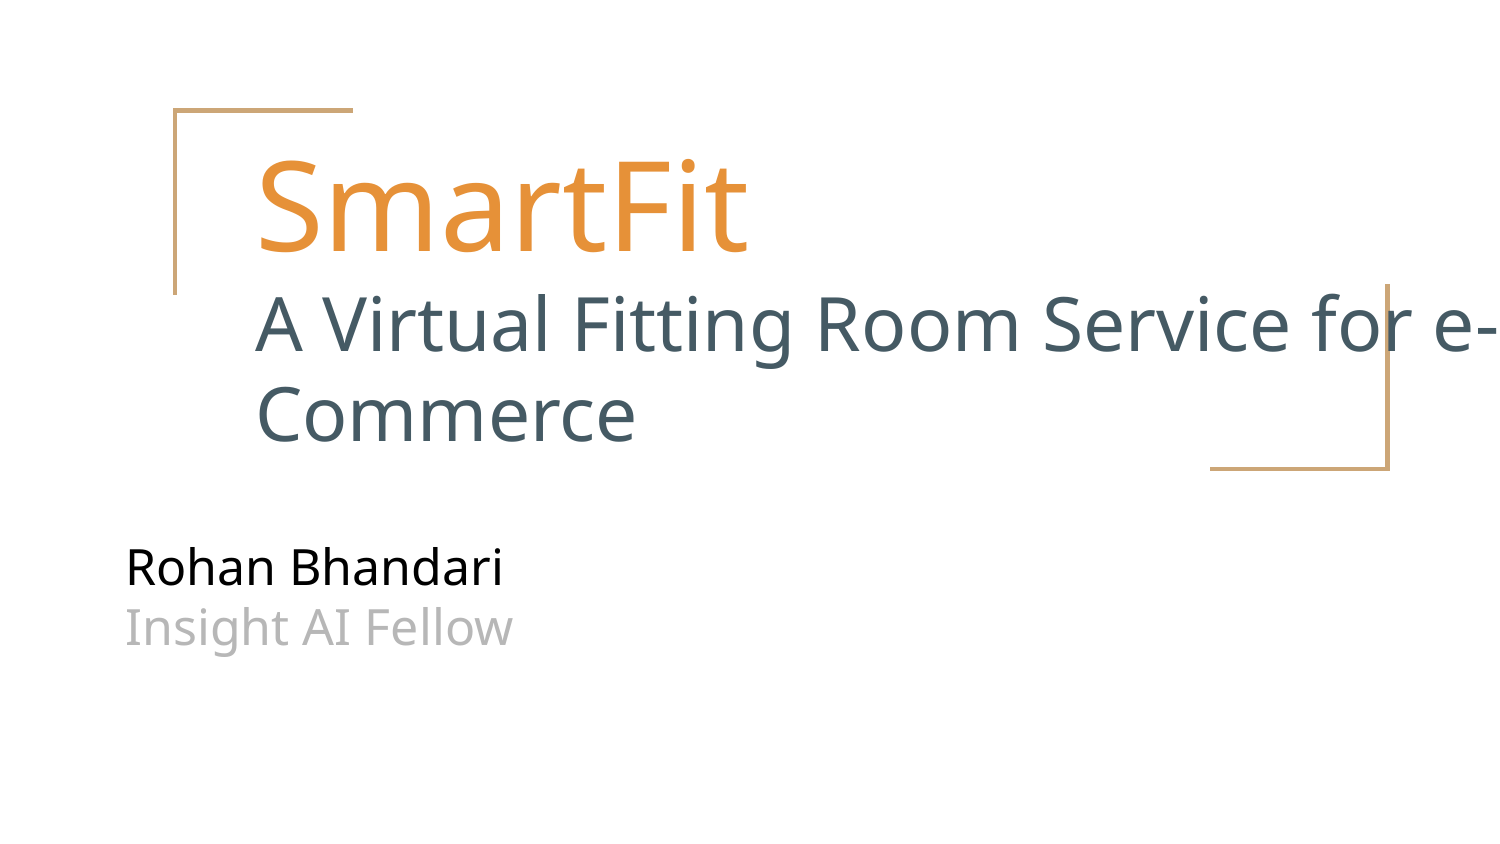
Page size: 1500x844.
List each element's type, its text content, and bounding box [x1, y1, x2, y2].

subtitle Rohan Bhandari Insight AI Fellow [110, 520, 1390, 651]
